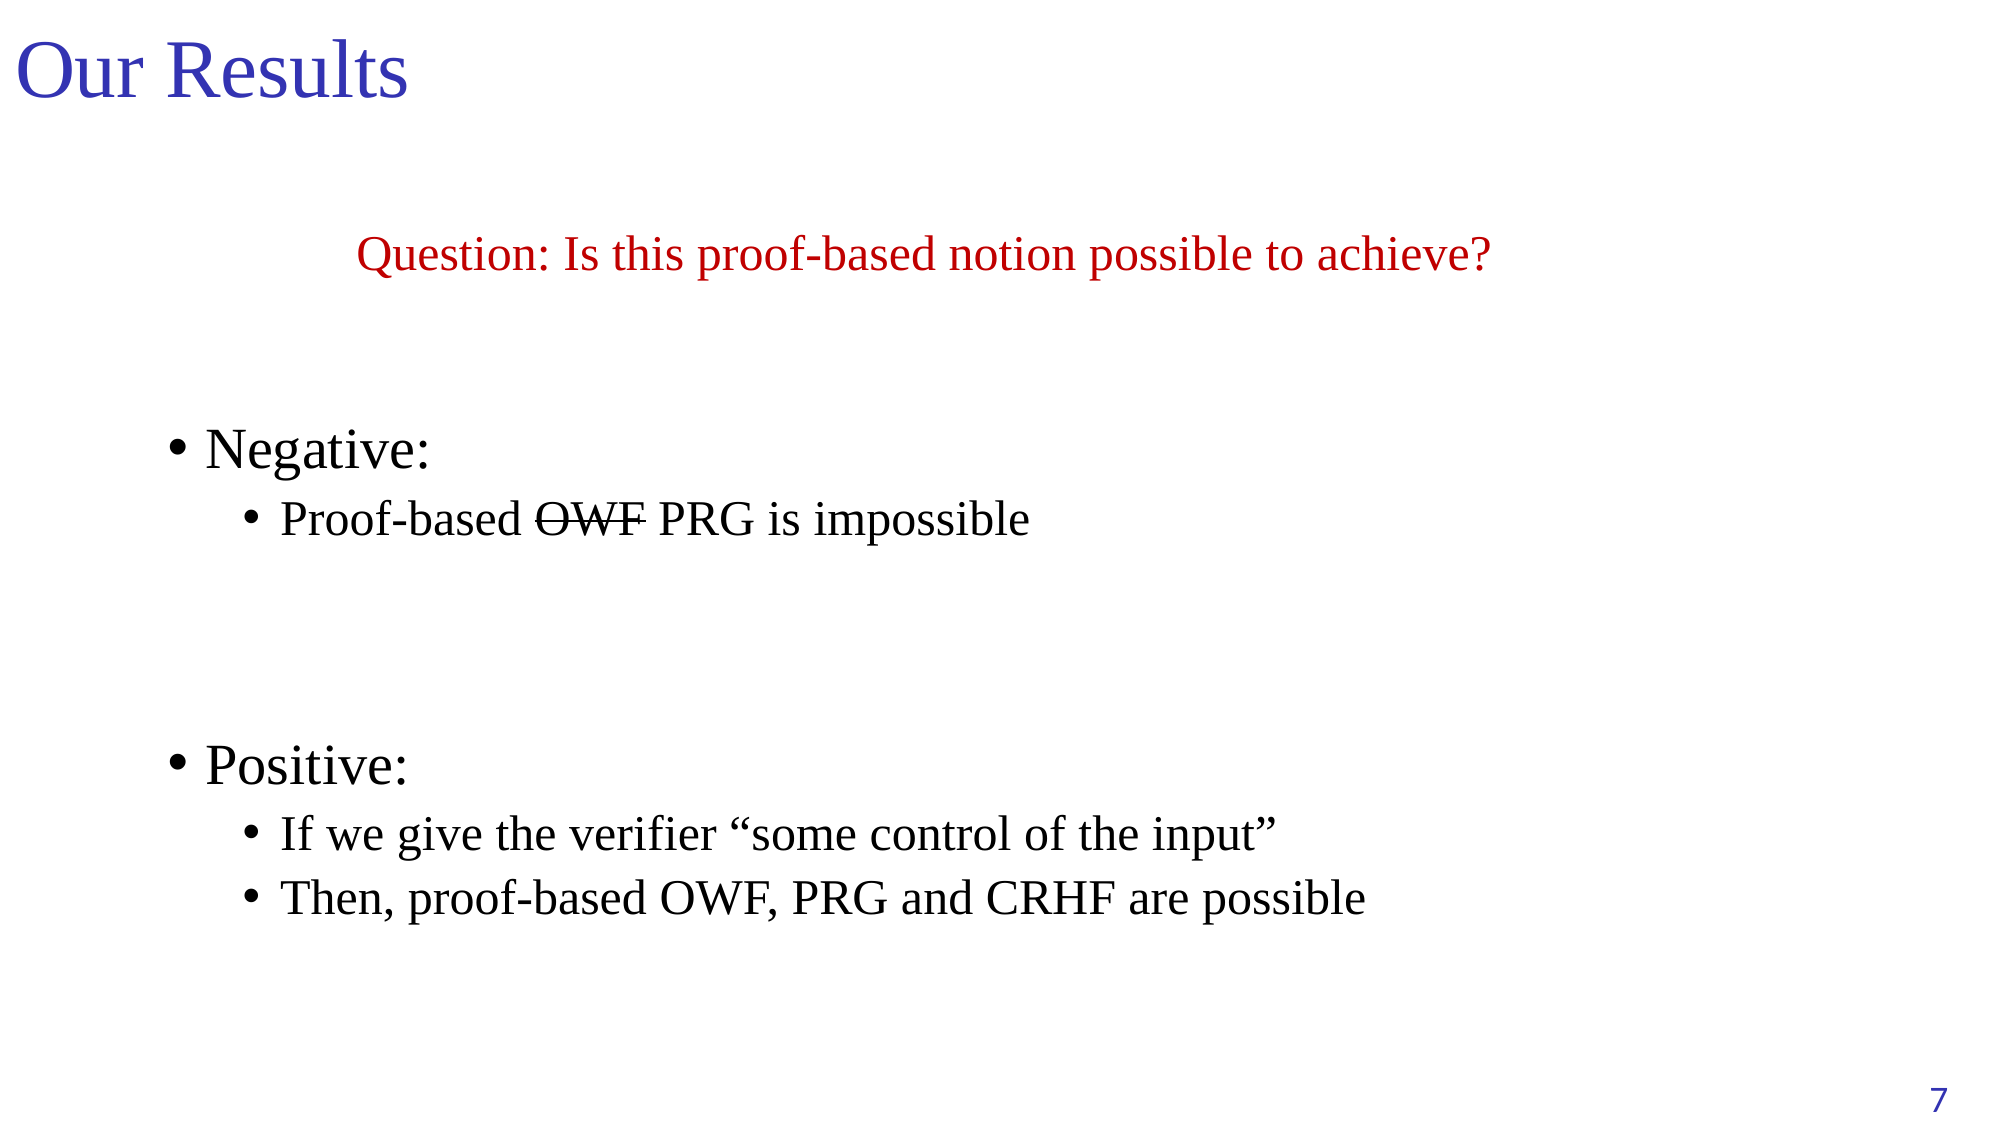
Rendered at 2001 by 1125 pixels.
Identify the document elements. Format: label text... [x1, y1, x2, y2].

title Our Results [0, 0, 1725, 142]
list Negative: Proof-based OWF PRG is impossible Positive: If we give the verifier “some control of the input” Then, proof-based OWF, PRG and CRHF are possible [152, 411, 1878, 1125]
text_box Question: Is this proof-based notion possible to achieve? [341, 213, 1508, 288]
